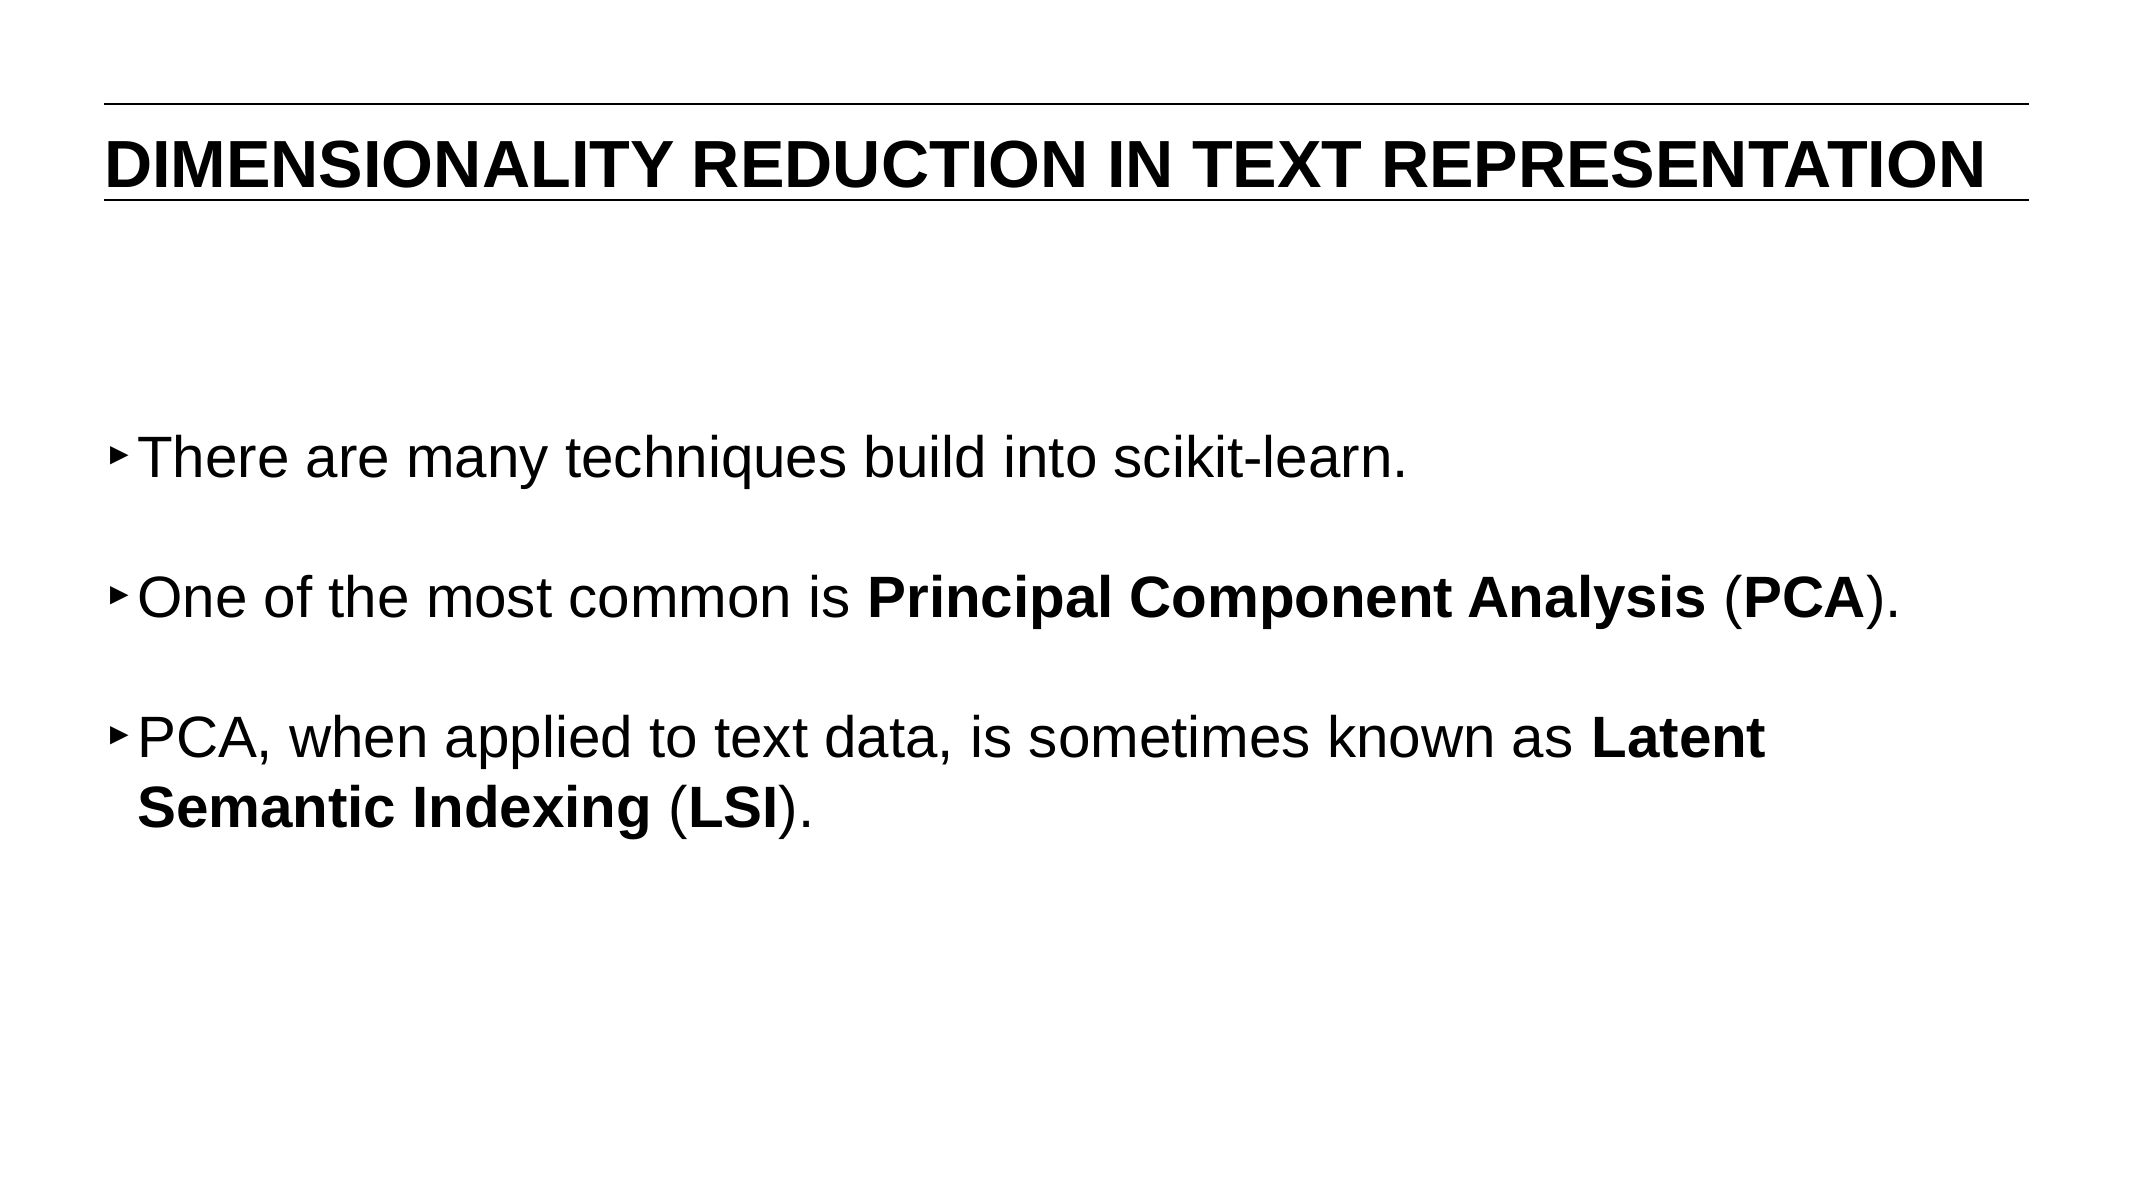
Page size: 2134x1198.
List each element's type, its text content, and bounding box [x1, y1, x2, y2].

list There are many techniques build into scikit-learn. One of the most common is Principal Component Analysis (PCA). PCA, when applied to text data, is sometimes known as Latent Semantic Indexing (LSI). [104, 349, 2030, 975]
text_box DIMENSIONALITY REDUCTION IN TEXT REPRESENTATION [104, 120, 2030, 192]
